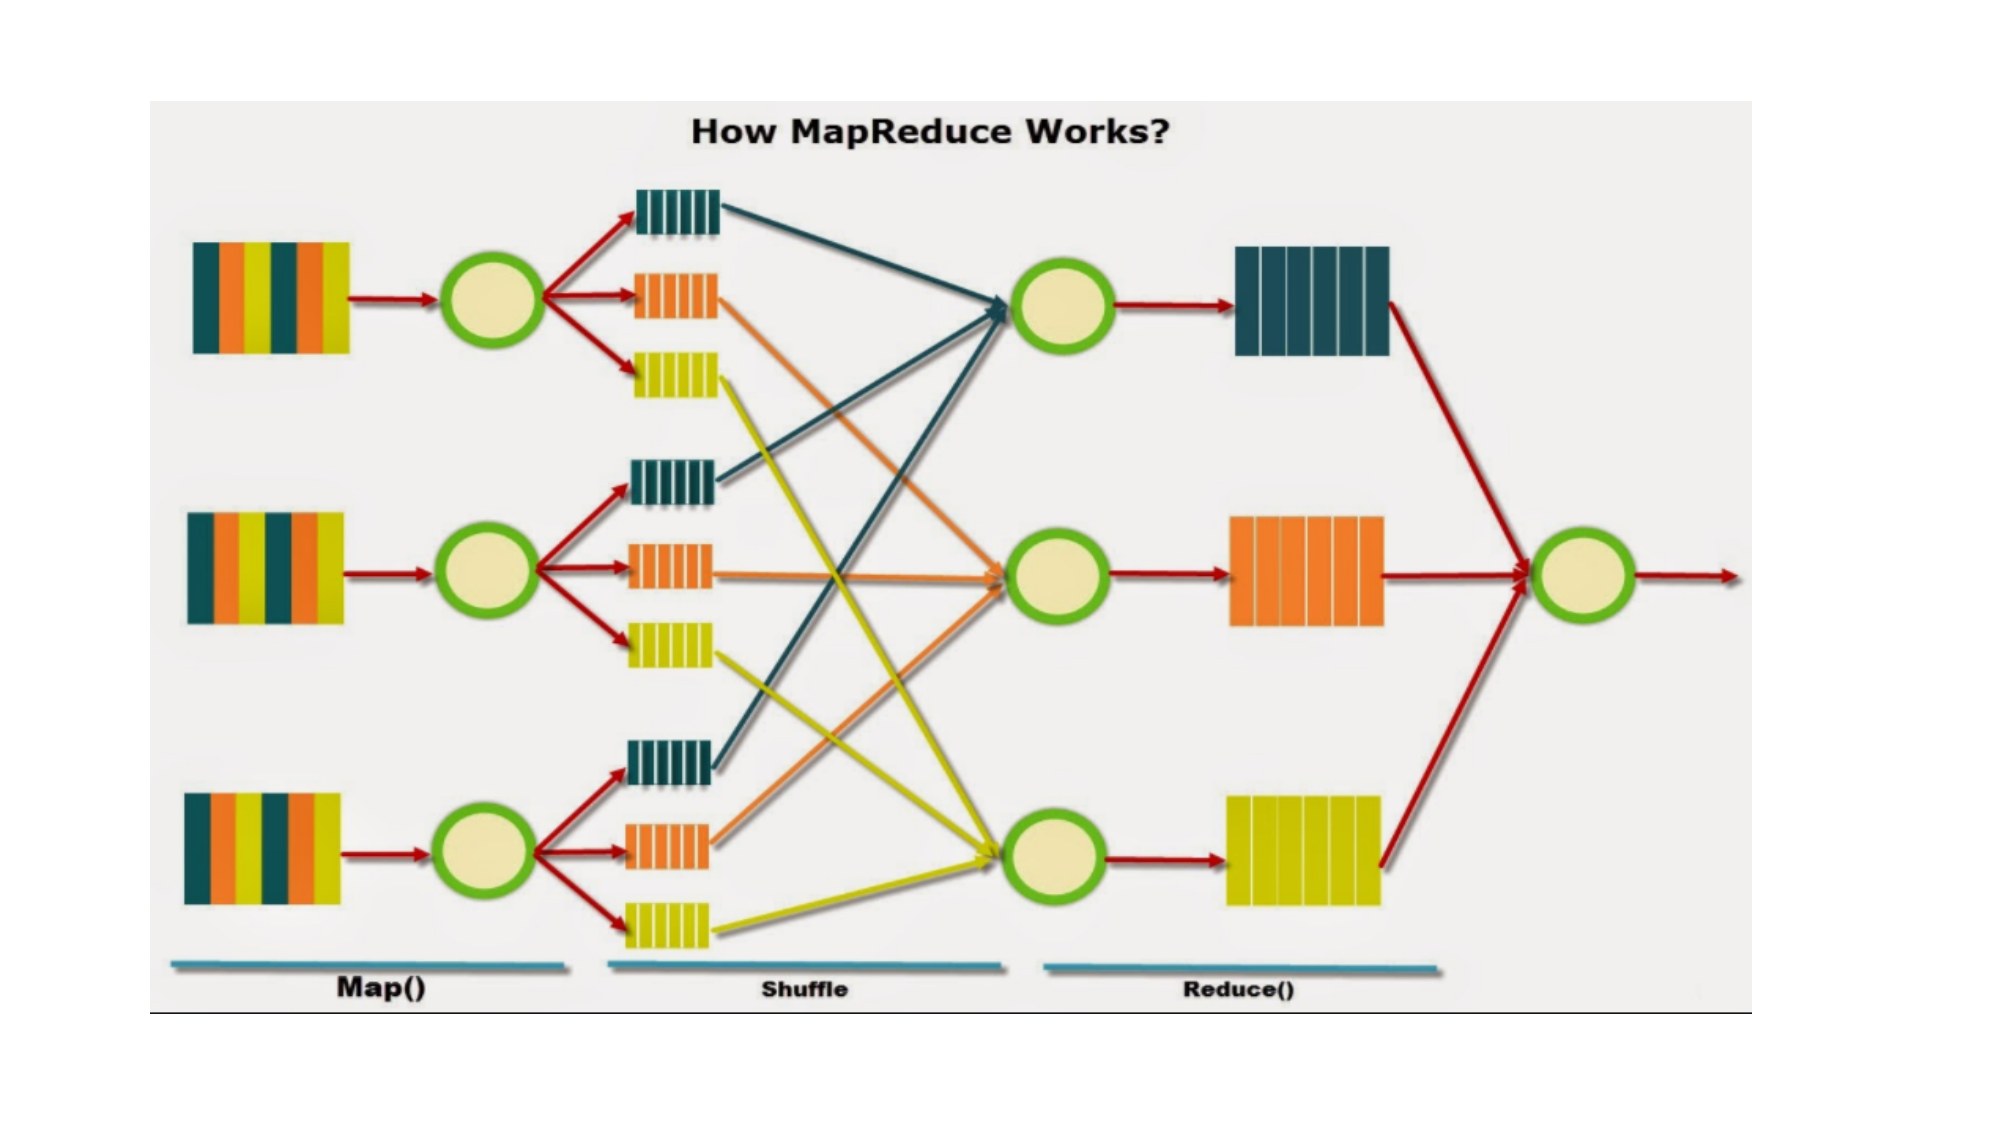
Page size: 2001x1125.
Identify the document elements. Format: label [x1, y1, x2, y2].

list [149, 101, 1752, 1014]
